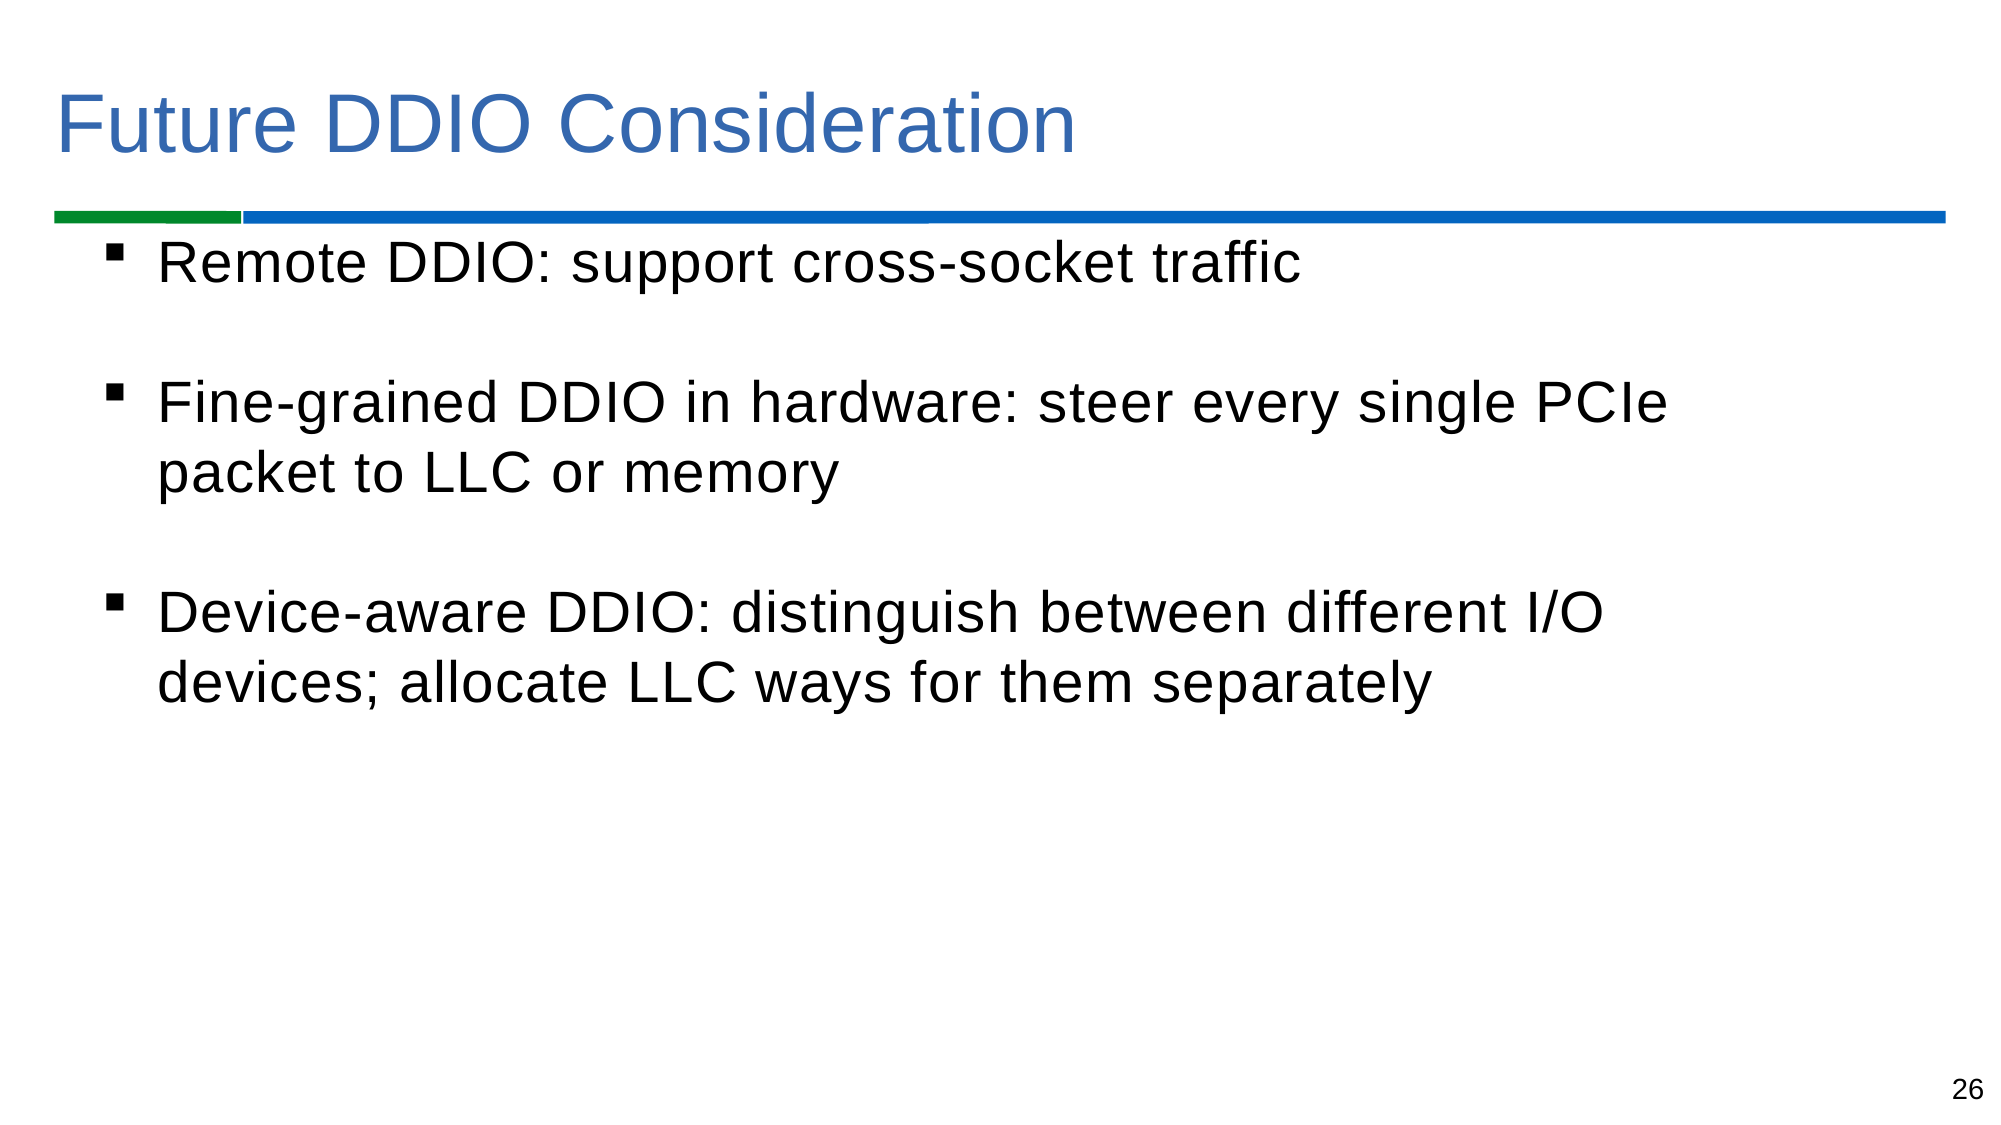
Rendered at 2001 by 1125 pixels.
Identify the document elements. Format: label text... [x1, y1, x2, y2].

text_box Future DDIO Consideration [53, 66, 1947, 169]
text_box Remote DDIO: support cross-socket traffic Fine-grained DDIO in hardware: steer every single PCIe packet to LLC or memory Device-aware DDIO: distinguish between different I/O devices; allocate LLC ways for them separately [86, 217, 1809, 782]
slide_number 26 [1932, 1062, 1999, 1123]
